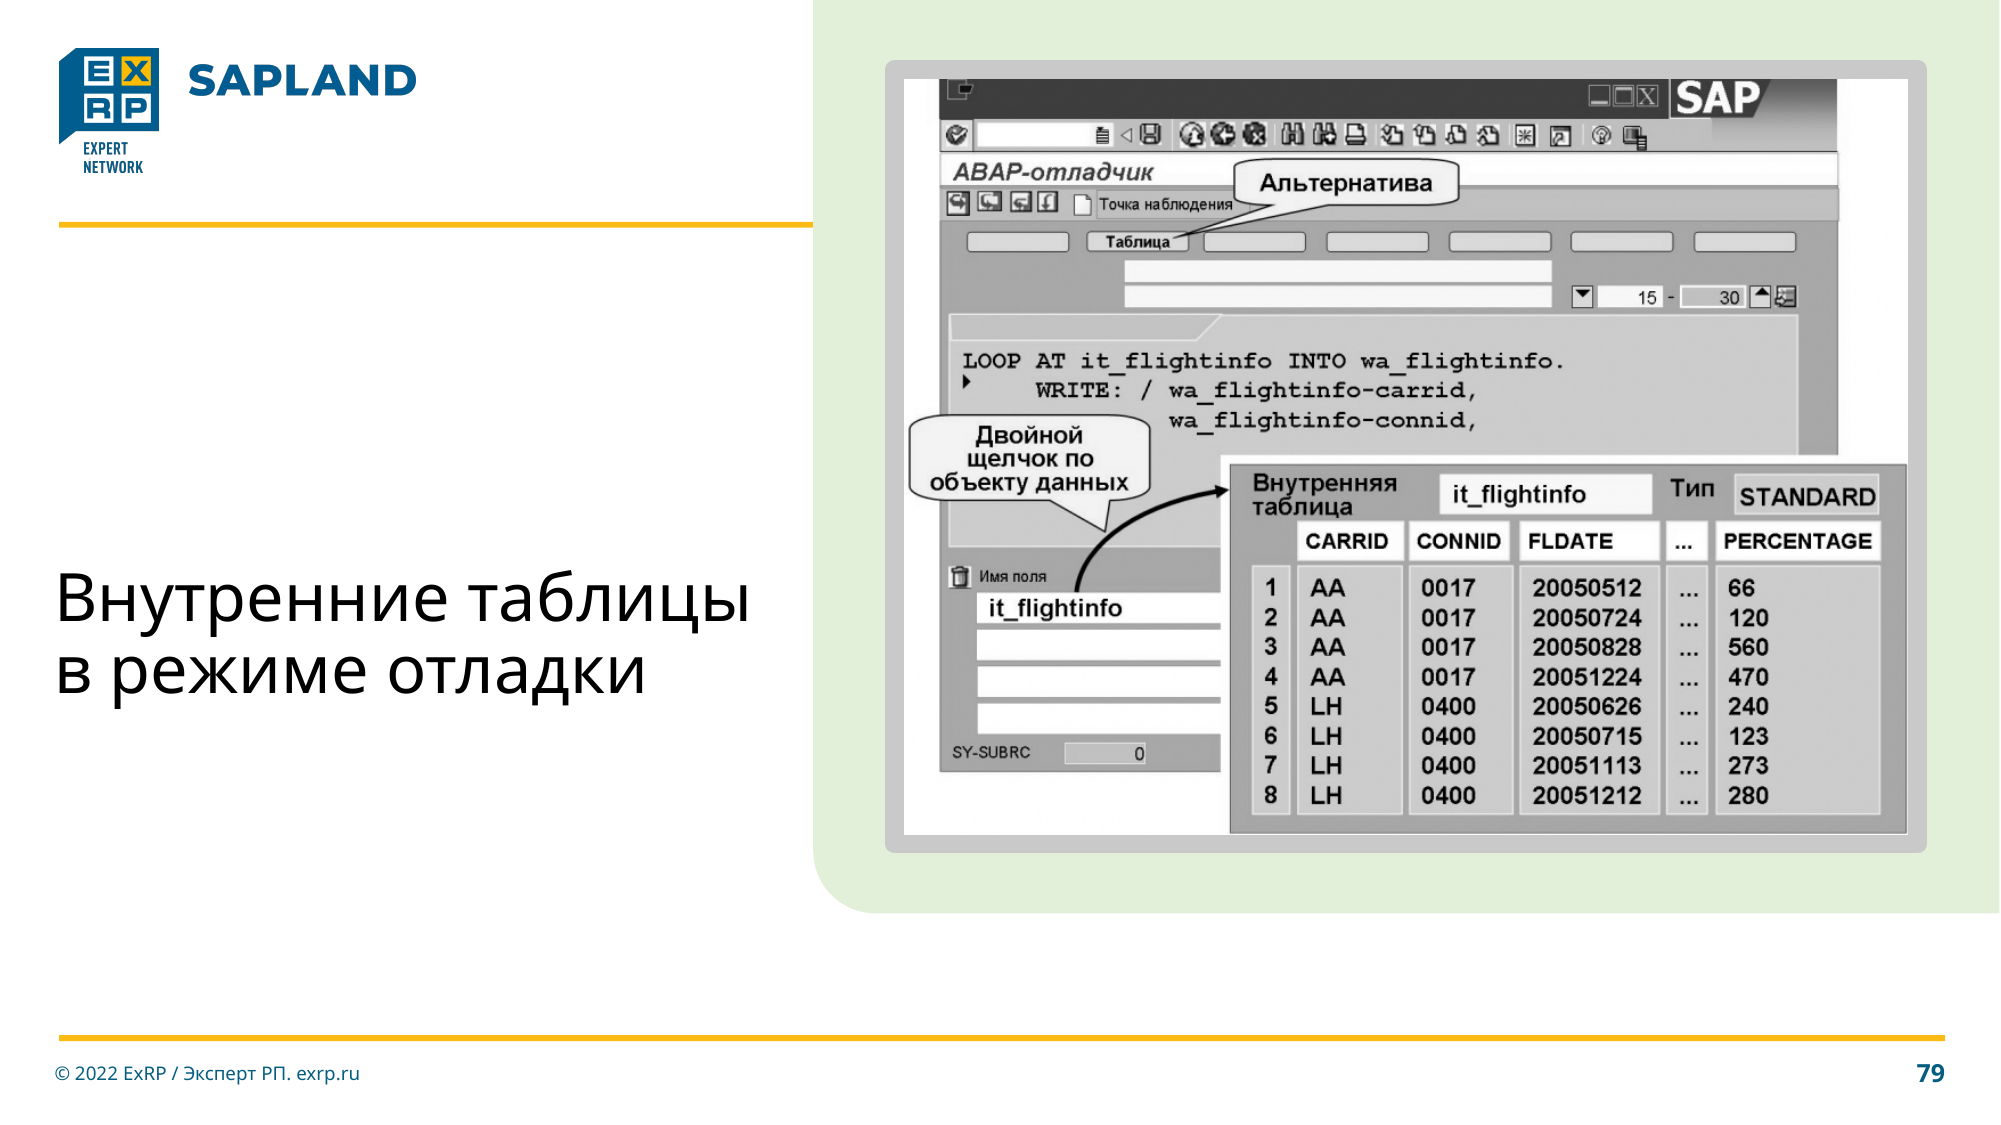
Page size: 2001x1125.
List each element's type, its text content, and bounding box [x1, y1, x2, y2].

slide_number 79 [1862, 1044, 1961, 1105]
picture [189, 64, 416, 96]
picture [59, 132, 159, 173]
picture [85, 57, 113, 85]
picture [122, 57, 150, 85]
picture [904, 78, 1909, 835]
text_box [813, 0, 2000, 914]
text_box Внутренние таблицы в режиме отладки [54, 564, 813, 716]
picture [104, 163, 108, 173]
picture [59, 48, 74, 60]
picture [85, 94, 113, 122]
picture [122, 94, 150, 122]
footer © 2022 ExRP / Эксперт РП. exrp.ru [39, 1042, 468, 1103]
